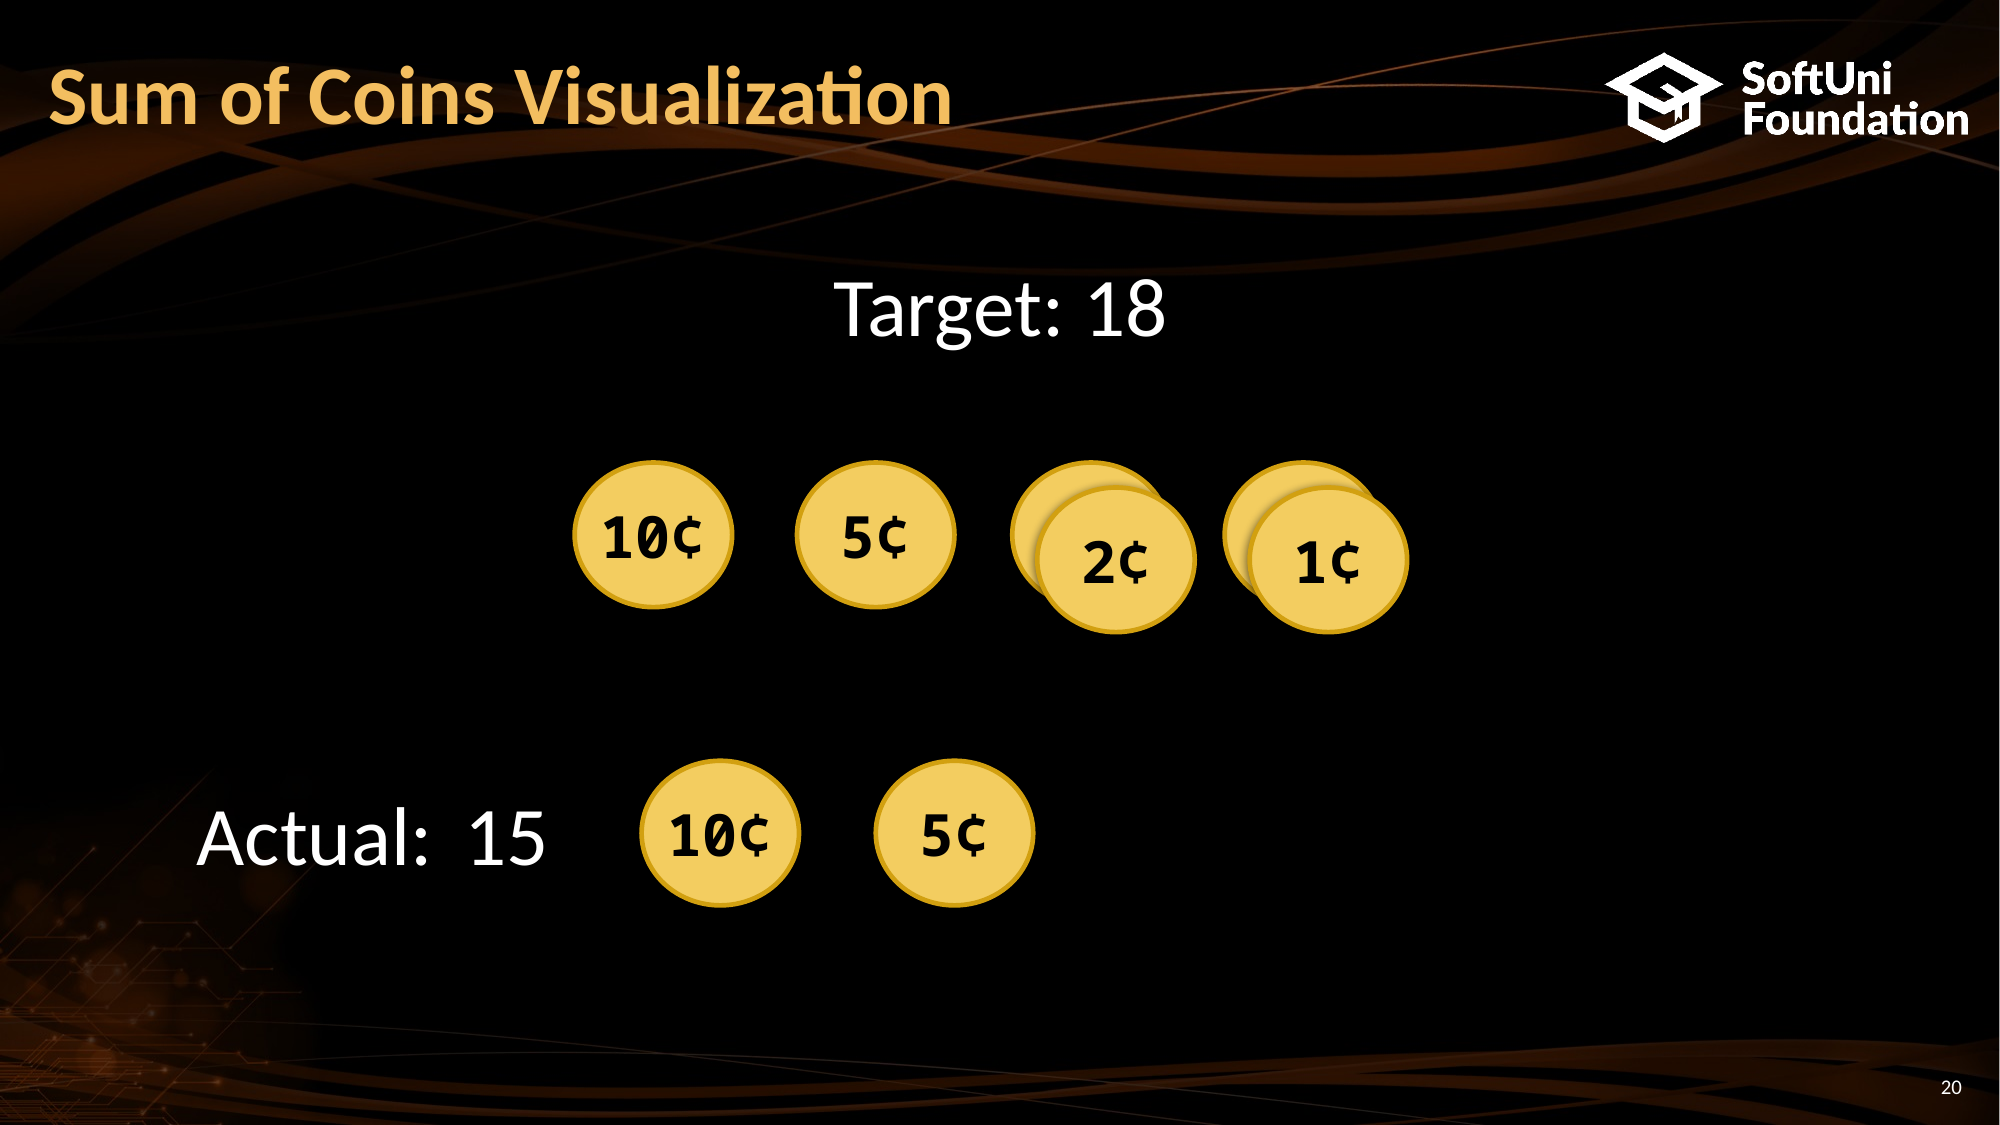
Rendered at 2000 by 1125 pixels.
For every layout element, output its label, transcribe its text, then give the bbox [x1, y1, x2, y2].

text_box 2¢ [1037, 487, 1195, 633]
text_box 1¢ [1249, 487, 1408, 633]
picture [0, 0, 2000, 1125]
slide_number 20 [1897, 1070, 1968, 1103]
text_box Actual: [181, 774, 449, 890]
text_box 10¢ [641, 760, 800, 906]
text_box 2¢ [1012, 462, 1154, 582]
text_box Target: 18 [818, 245, 1184, 361]
text_box 5¢ [797, 462, 955, 608]
text_box 5¢ [875, 760, 1034, 906]
text_box 10¢ [574, 462, 733, 608]
text_box 1¢ [1224, 462, 1366, 583]
title Sum of Coins Visualization [30, 6, 1602, 189]
text_box 15 [450, 774, 565, 890]
